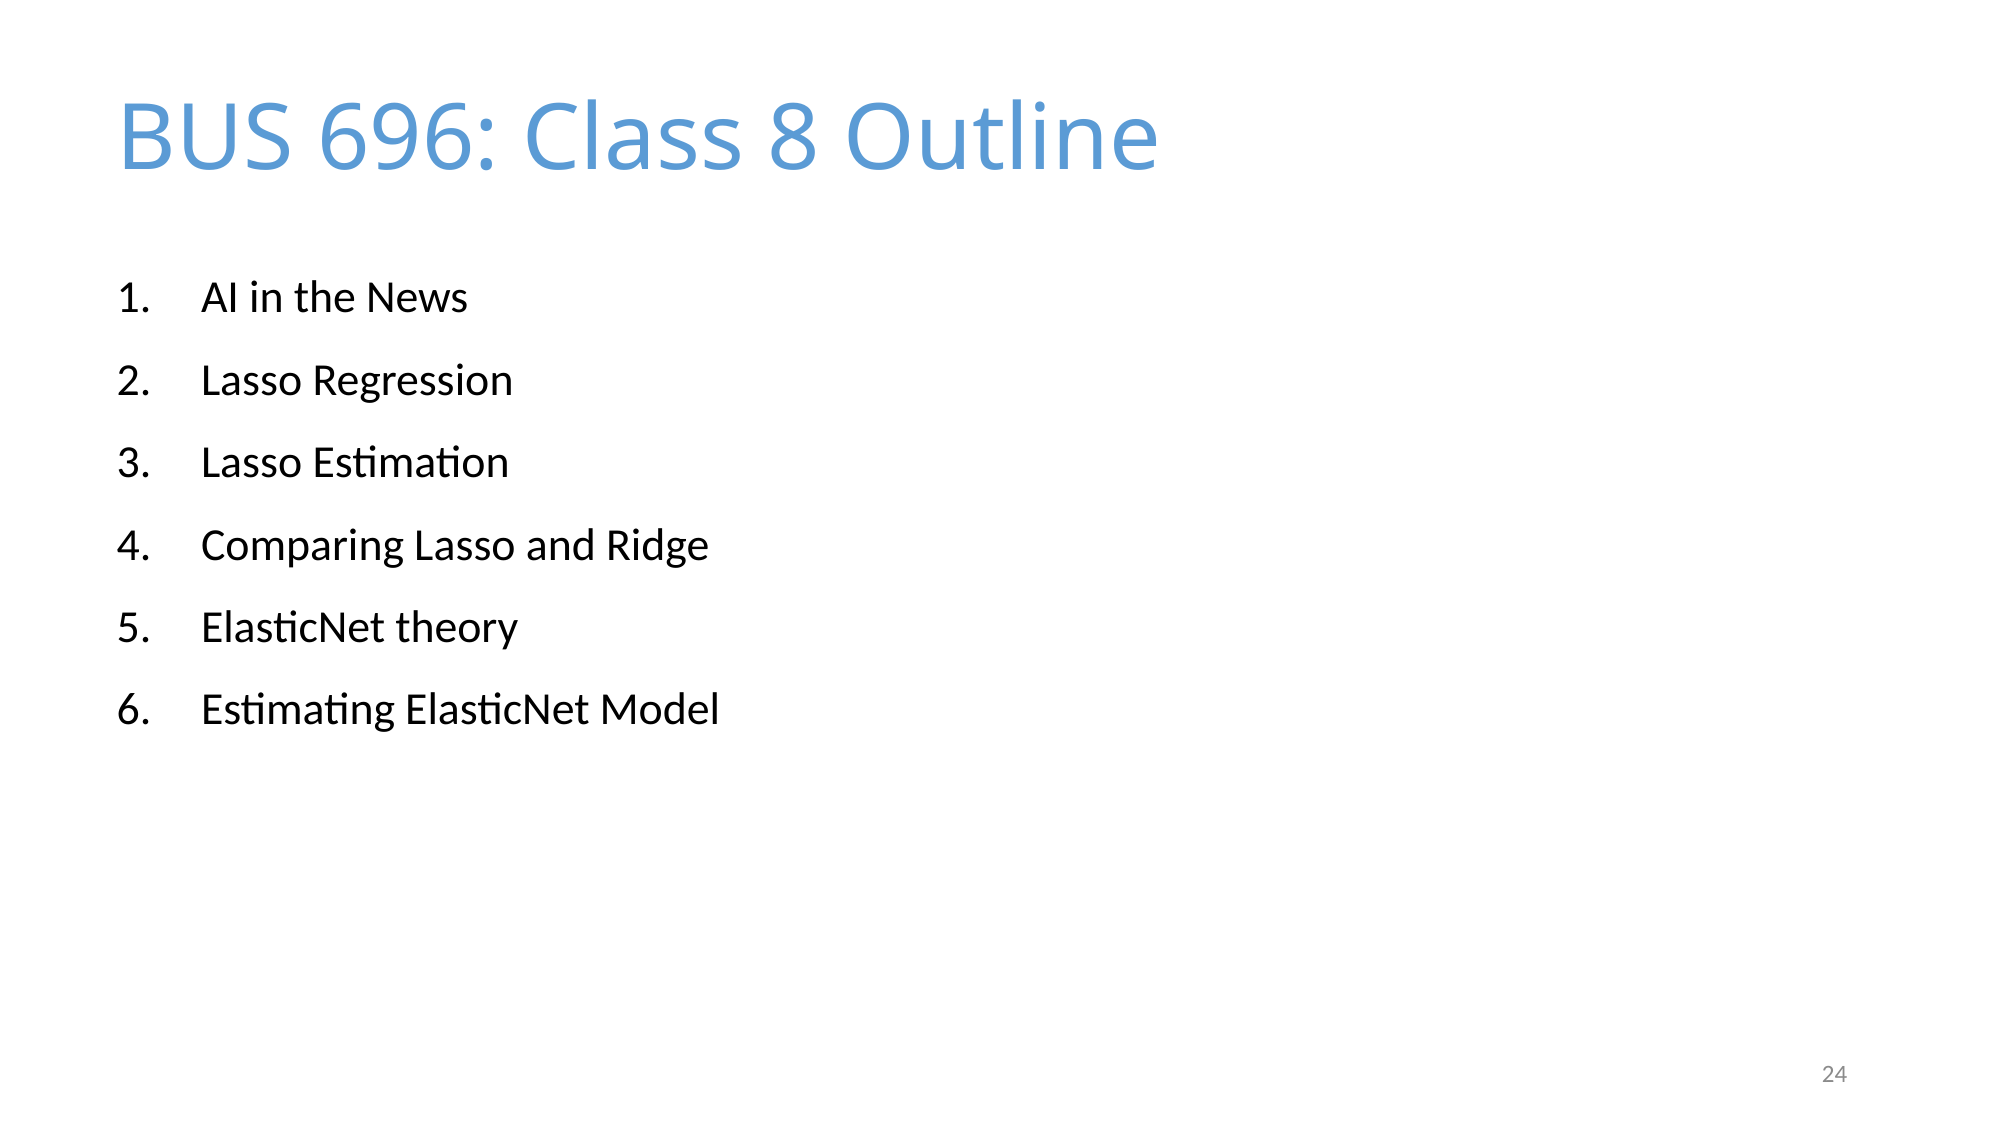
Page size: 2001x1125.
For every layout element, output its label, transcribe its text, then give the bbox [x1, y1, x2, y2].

text_box AI in the News Lasso Regression Lasso Estimation Comparing Lasso and Ridge ElasticNet theory Estimating ElasticNet Model [101, 231, 1602, 1125]
slide_number 24 [1412, 1042, 1863, 1103]
text_box BUS 696: Class 8 Outline [101, 47, 1602, 231]
